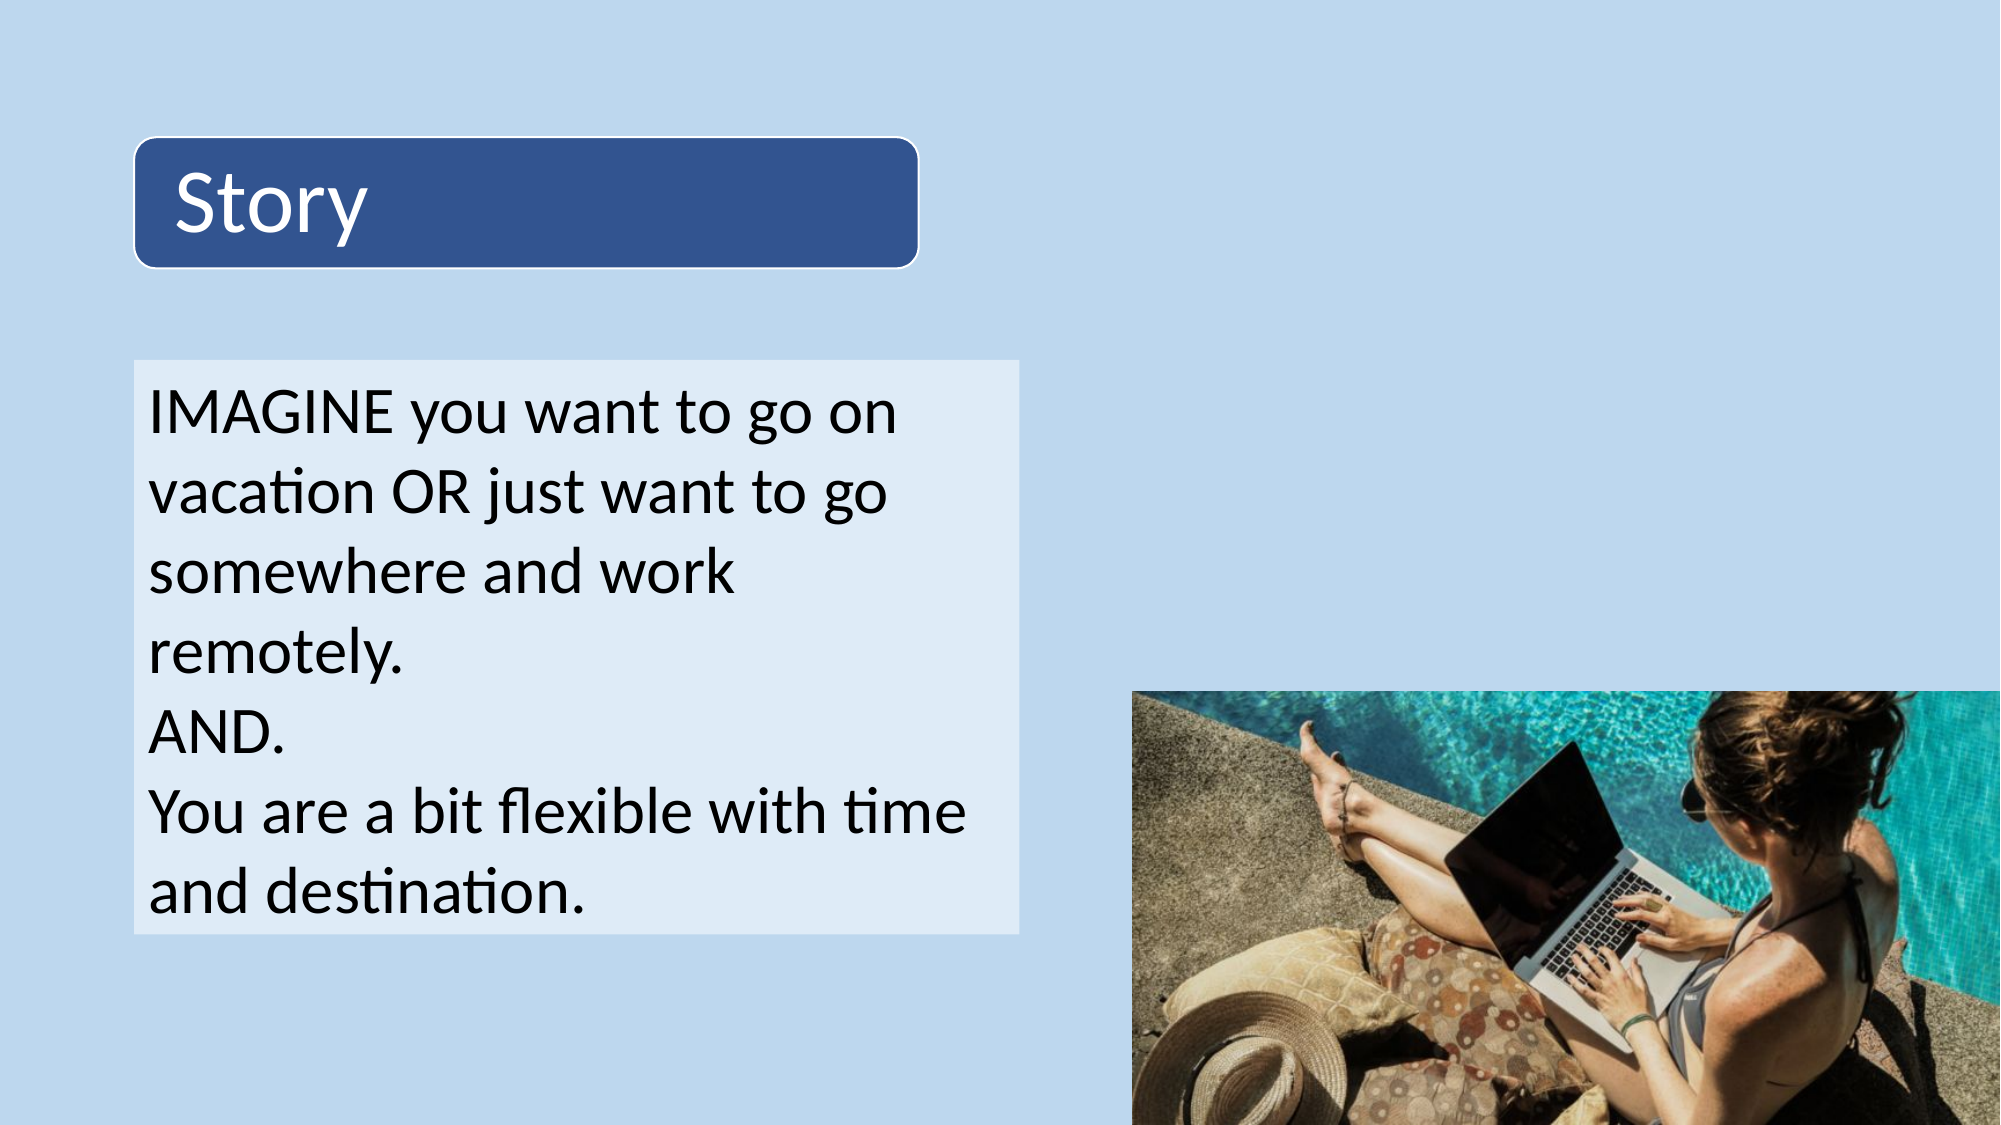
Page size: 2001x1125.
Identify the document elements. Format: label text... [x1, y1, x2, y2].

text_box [134, 137, 919, 269]
text_box IMAGINE you want to go on vacation OR just want to go somewhere and work remotely. AND. You are a bit flexible with time and destination. [134, 359, 1020, 935]
picture [1132, 691, 2000, 1125]
